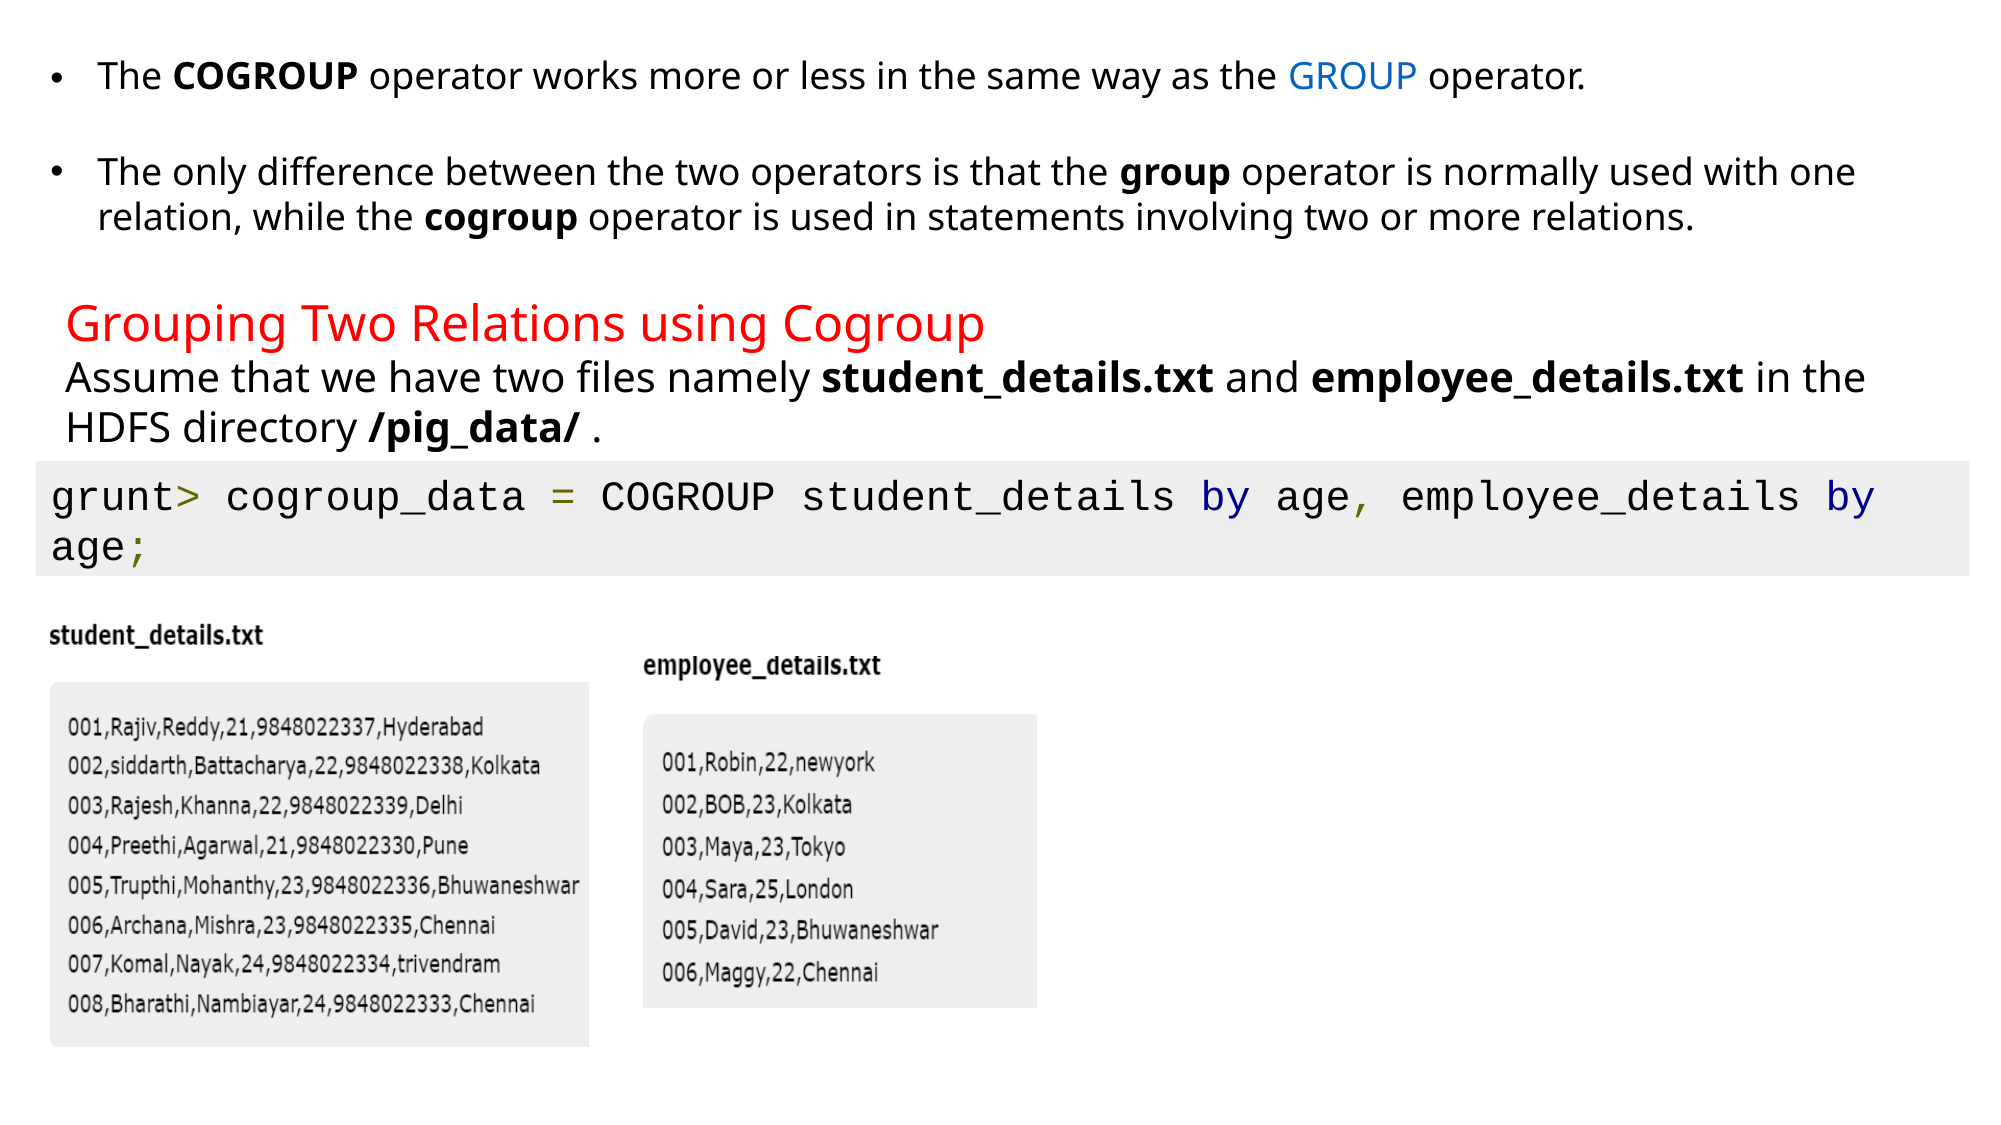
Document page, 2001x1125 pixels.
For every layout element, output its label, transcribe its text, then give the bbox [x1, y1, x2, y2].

picture [50, 620, 589, 1047]
picture [641, 656, 1037, 1008]
text_box Grouping Two Relations using Cogroup Assume that we have two files namely student_details.txt and employee_details.txt in the HDFS directory /pig_data/ . [50, 283, 1888, 459]
text_box The COGROUP operator works more or less in the same way as the GROUP operator. The only difference between the two operators is that the group operator is normally used with one relation, while the cogroup operator is used in statements involving two or more relations. [35, 44, 1874, 246]
text_box grunt> cogroup_data = COGROUP student_details by age, employee_details by age; [35, 460, 1970, 576]
